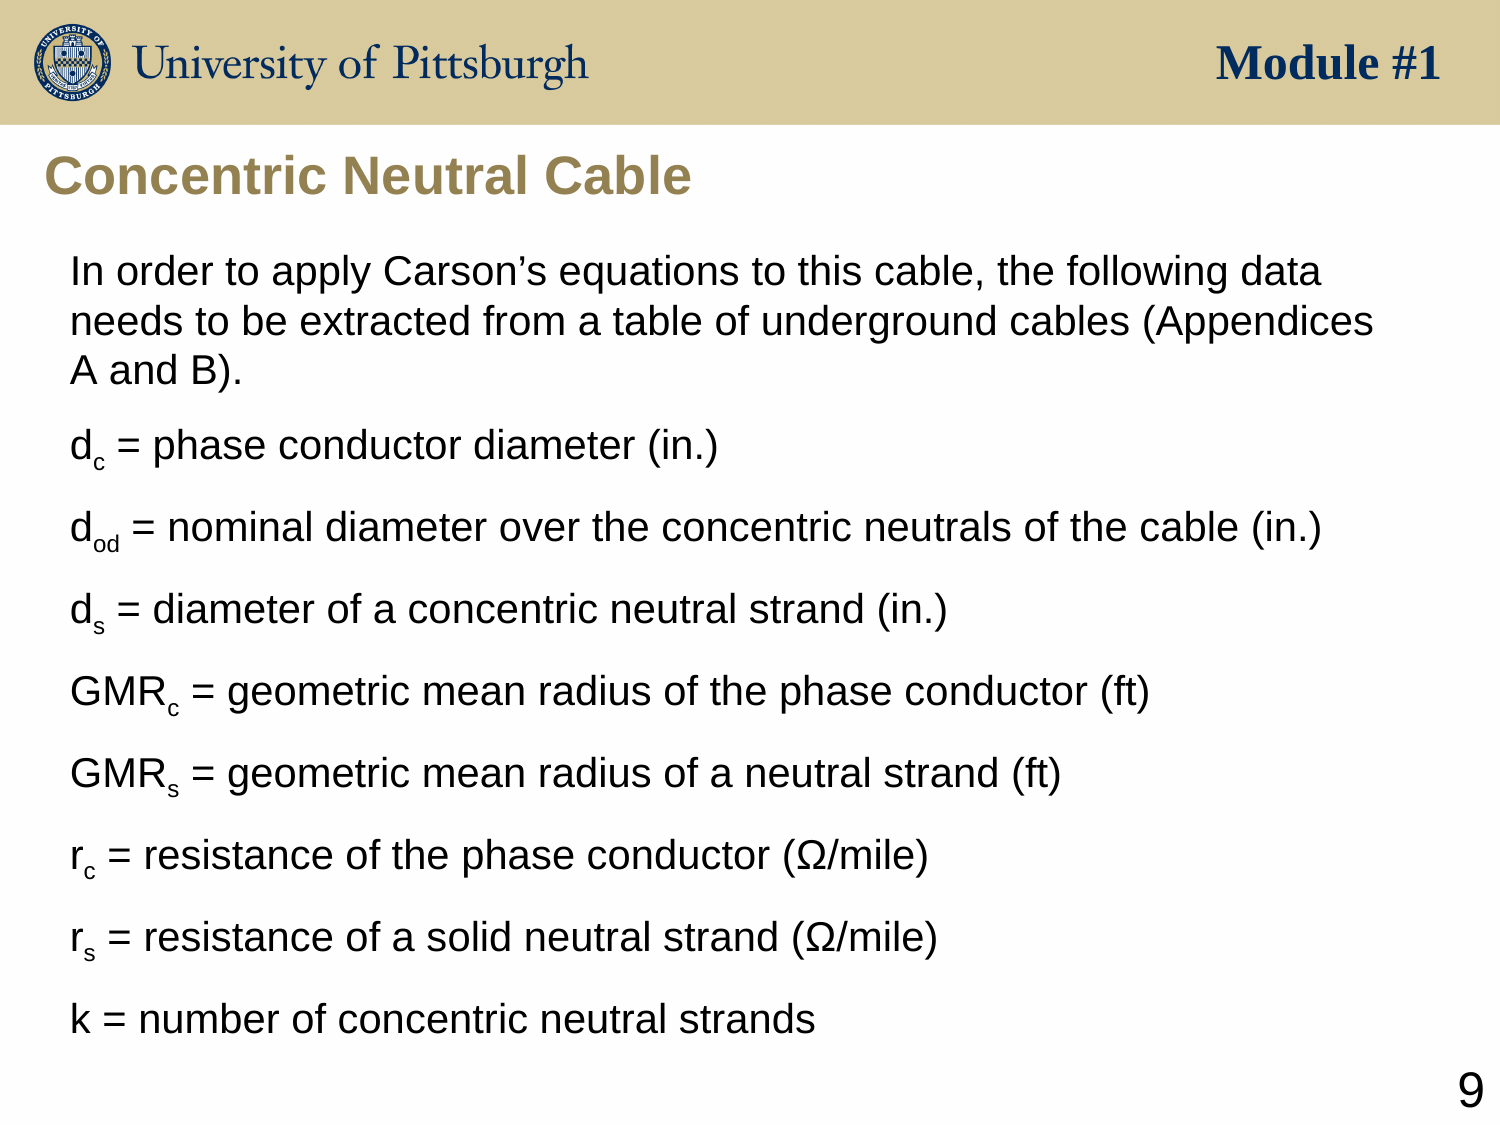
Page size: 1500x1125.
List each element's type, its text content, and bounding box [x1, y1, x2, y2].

slide_number 9 [1362, 1050, 1500, 1125]
picture [0, 1, 1500, 1125]
text_box Module #1 [604, 22, 1457, 97]
text_box In order to apply Carson’s equations to this cable, the following data needs to be extracted from a table of underground cables (Appendices A and B). dc = phase conductor diameter (in.) dod = nominal diameter over the concentric neutrals of the cable (in.) ds = diameter of a concentric neutral strand (in.) GMRc = geometric mean radius of the phase conductor (ft) GMRs = geometric mean radius of a neutral strand (ft) rc = resistance of the phase conductor (Ω/mile) rs = resistance of a solid neutral strand (Ω/mile) k = number of concentric neutral strands [55, 235, 1418, 1049]
title Concentric Neutral Cable [29, 125, 1500, 221]
